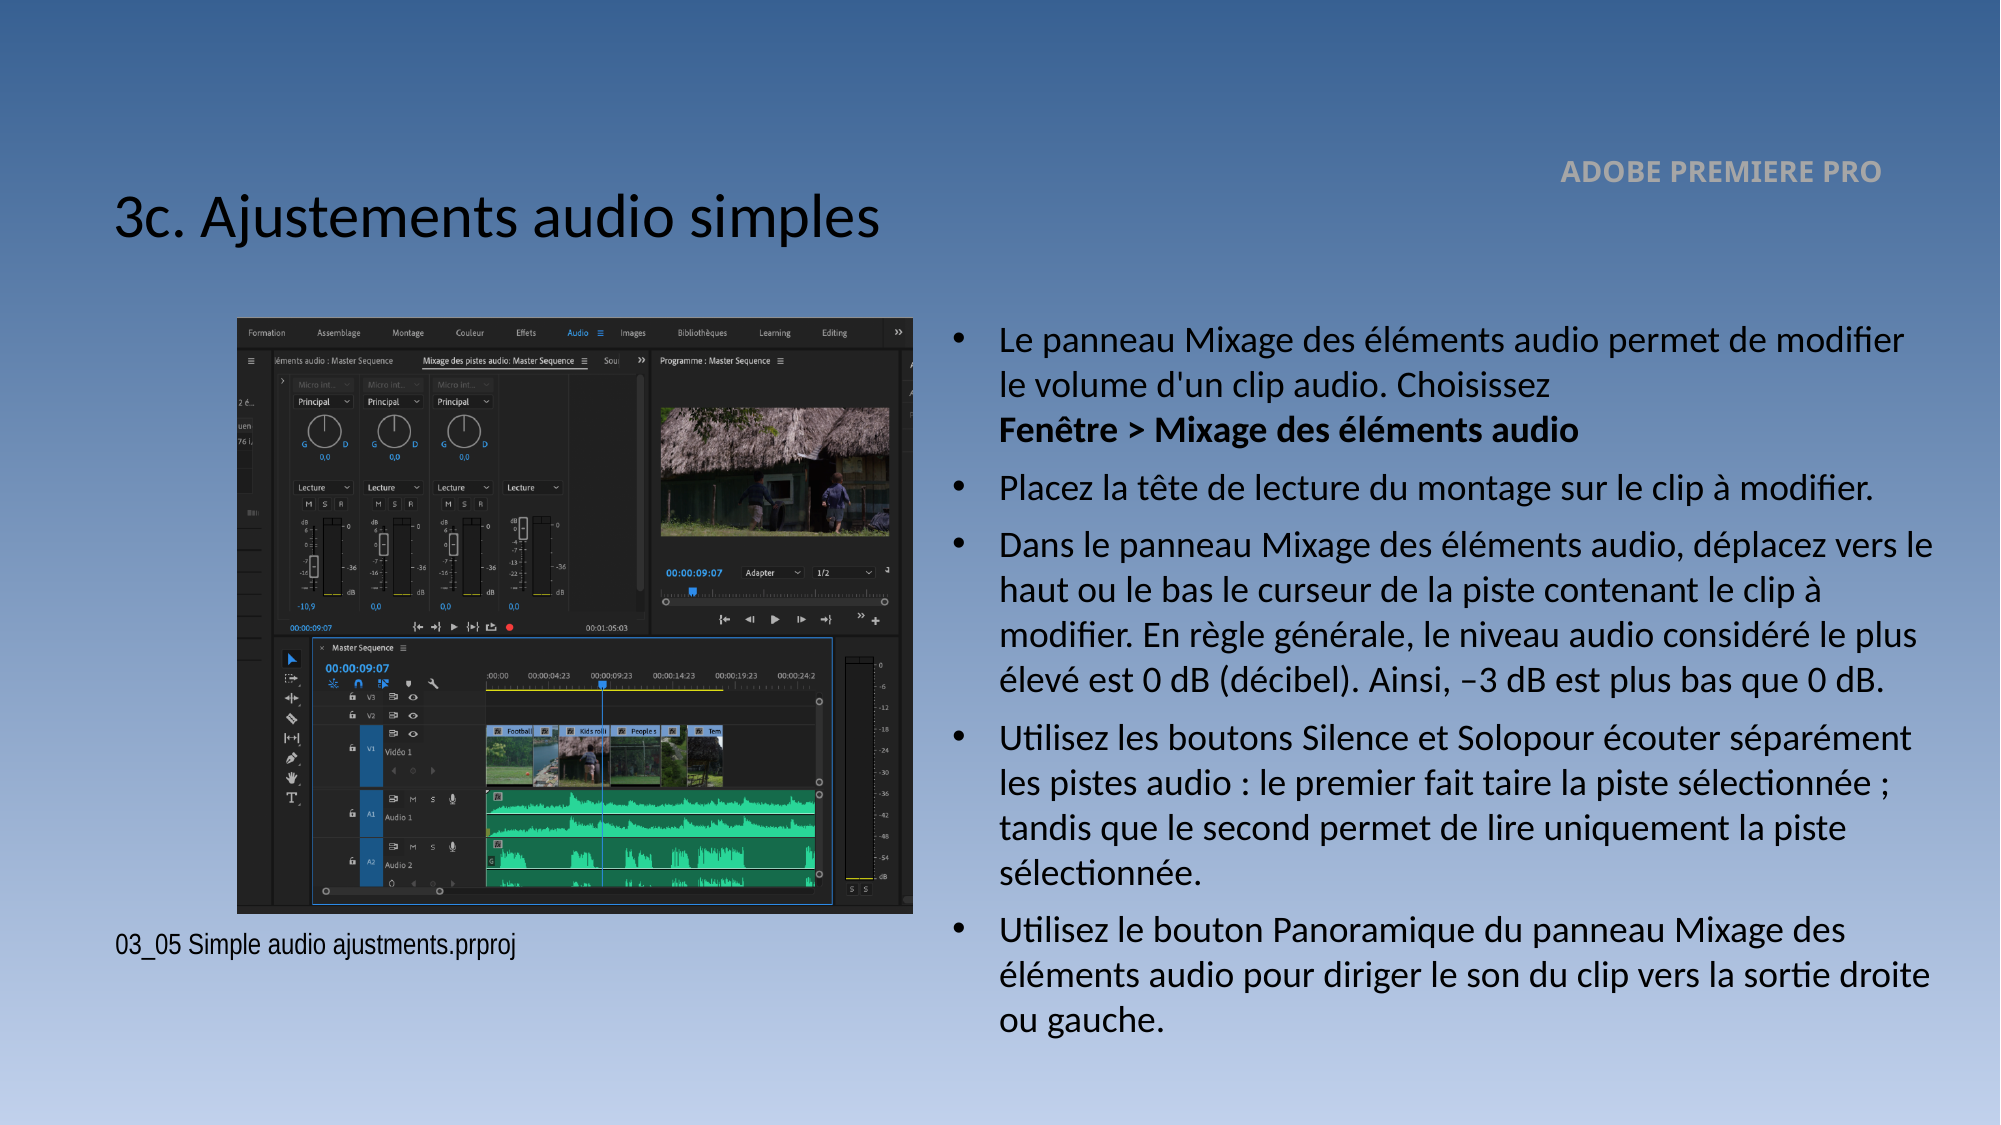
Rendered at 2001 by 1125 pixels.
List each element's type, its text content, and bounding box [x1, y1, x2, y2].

text_box ADOBE PREMIERE PRO [98, 91, 1898, 250]
picture [237, 317, 913, 914]
text_box Le panneau Mixage des éléments audio permet de modifier le volume d'un clip audio. Choisissez Fenêtre > Mixage des éléments audio Placez la tête de lecture du montage sur le clip à modifier. Dans le panneau Mixage des éléments audio, déplacez vers le haut ou le bas le curseur de la piste contenant le clip à modifier. En règle générale, le niveau audio considéré le plus élevé est 0 dB (décibel). Ainsi, –3 dB est plus bas que 0 dB. Utilisez les boutons Silence et Solopour écouter séparément les pistes audio : le premier fait taire la piste sélectionnée ; tandis que le second permet de lire uniquement la piste sélectionnée. Utilisez le bouton Panoramique du panneau Mixage des éléments audio pour diriger le son du clip vers la sortie droite ou gauche. [937, 307, 1950, 1048]
title 3c. Ajustements audio simples [98, 118, 1875, 307]
text_box 03_05 Simple audio ajustments.prproj [100, 918, 532, 968]
